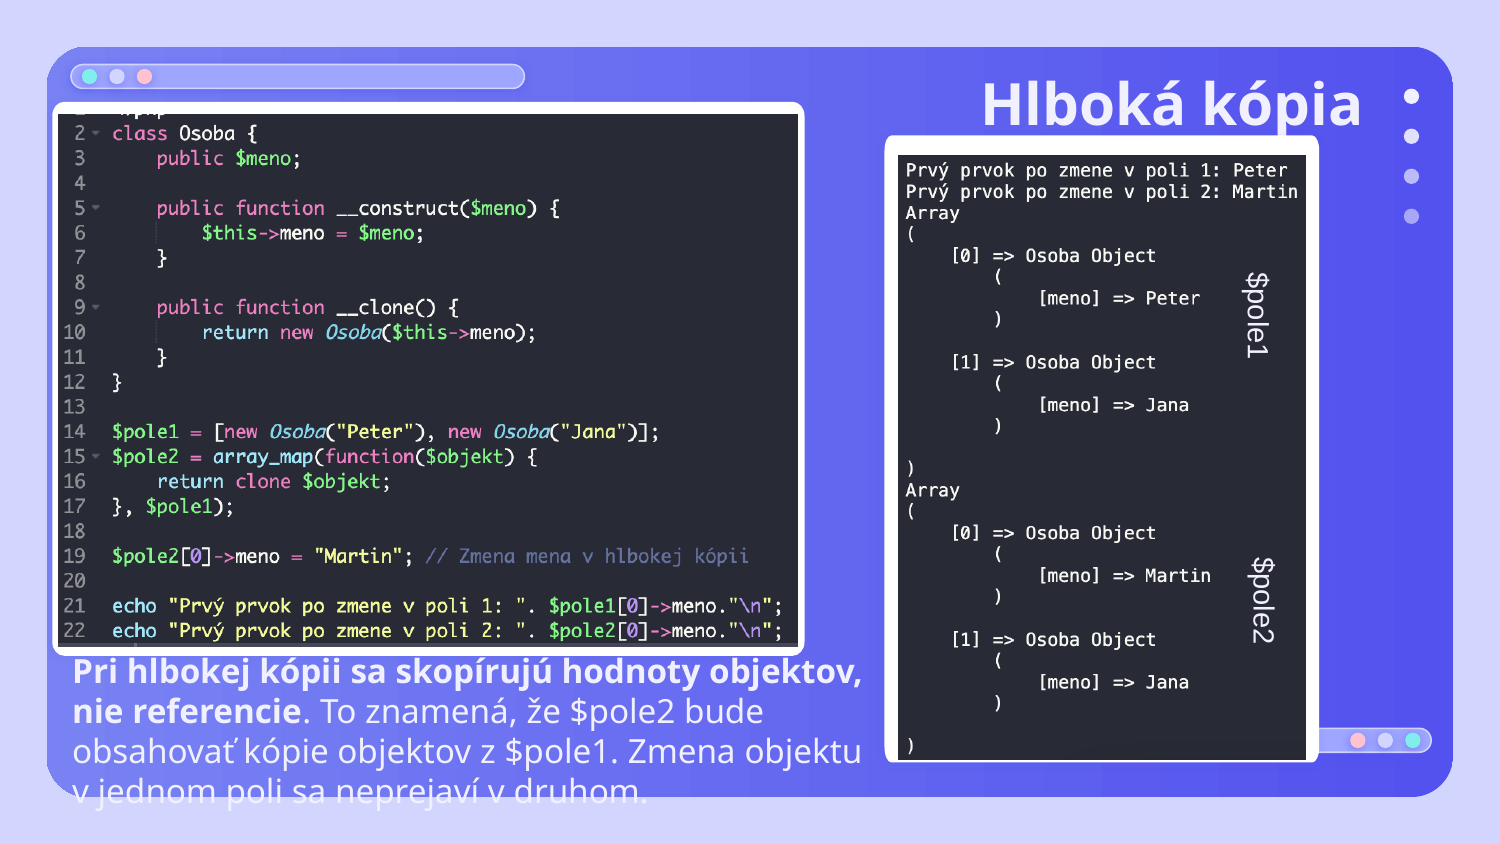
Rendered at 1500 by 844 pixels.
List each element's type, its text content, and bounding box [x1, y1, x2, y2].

picture [58, 114, 799, 648]
text_box Pri hlbokej kópii sa skopírujú hodnoty objektov, nie referencie. To znamená, že $pole2 bude obsahovať kópie objektov z $pole1. Zmena objektu v jednom poli sa neprejaví v druhom. [52, 669, 885, 790]
picture [898, 155, 1306, 761]
text_box [52, 101, 805, 649]
title Hlboká kópia [965, 52, 1400, 147]
text_box [884, 135, 1320, 763]
